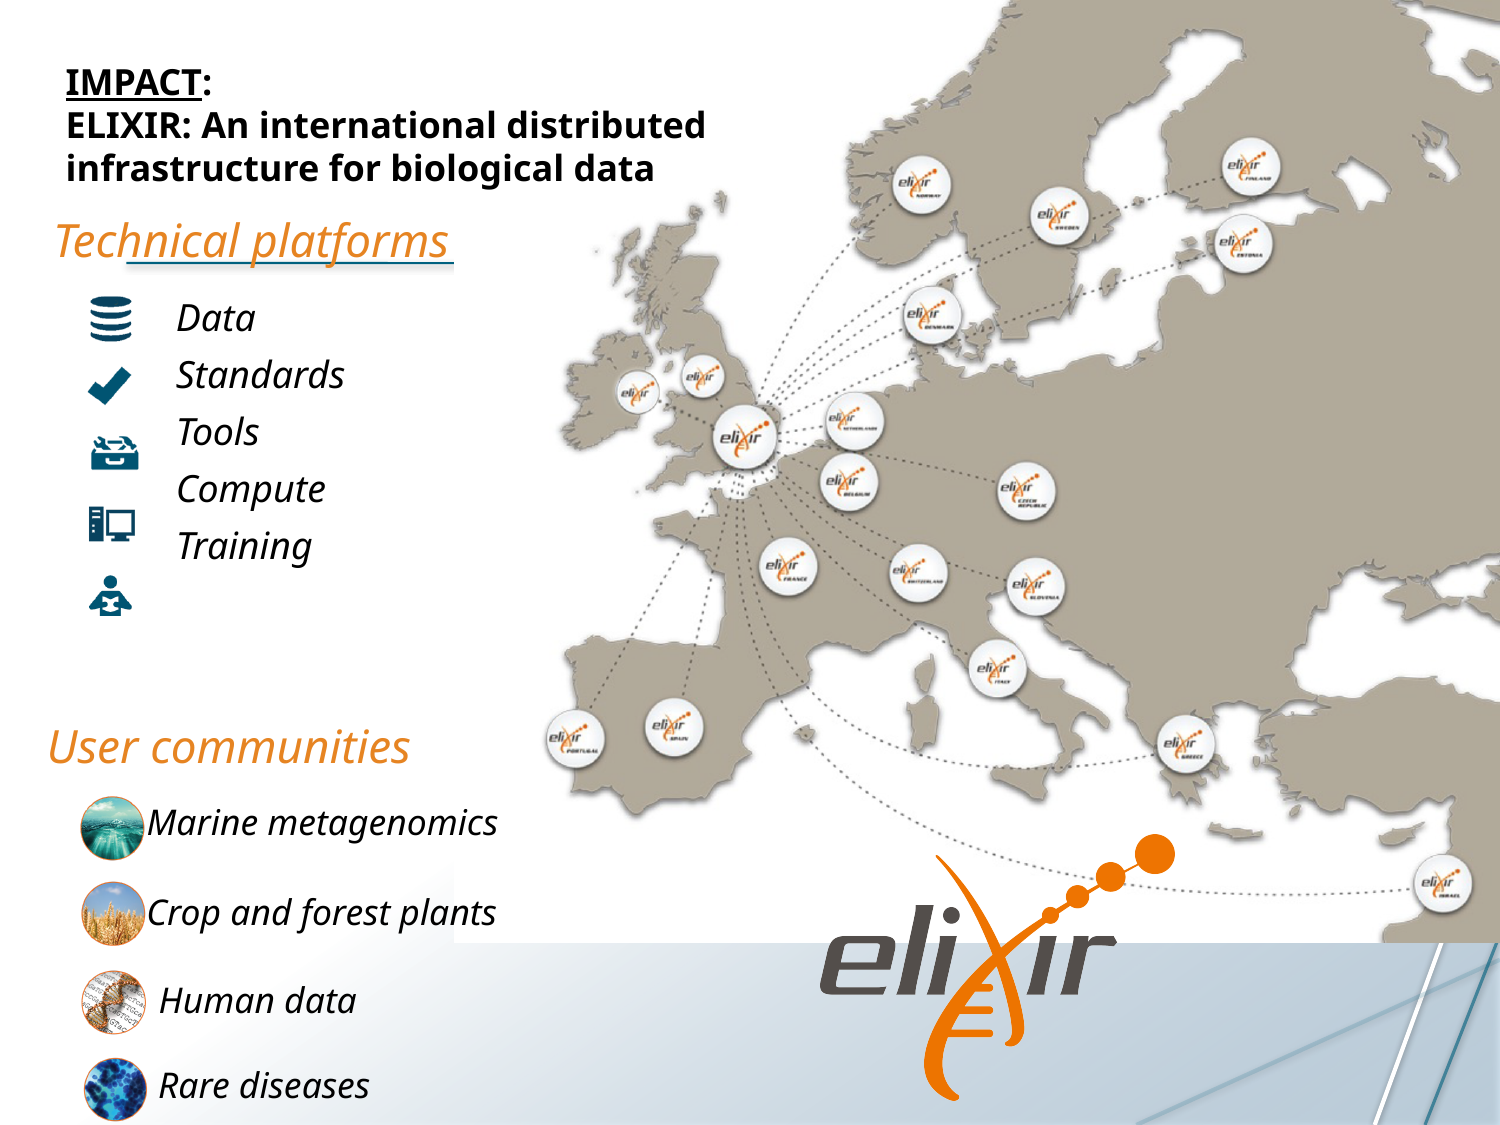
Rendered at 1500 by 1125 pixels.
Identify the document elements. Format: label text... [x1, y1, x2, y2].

picture [78, 420, 148, 480]
text_box Human data [146, 970, 372, 1028]
picture [78, 878, 149, 948]
picture [454, 0, 1500, 1102]
text_box User communities [16, 710, 438, 780]
list Data Standards Tools Compute Training [160, 281, 449, 691]
text_box Rare diseases [155, 1055, 386, 1114]
picture [79, 1052, 151, 1125]
title IMPACT: ELIXIR: An international distributed infrastructure for biological data [50, 7, 449, 197]
picture [76, 792, 148, 863]
picture [76, 568, 144, 627]
text_box Crop and forest plants [153, 882, 449, 940]
picture [76, 493, 146, 553]
picture [79, 969, 146, 1037]
picture [76, 357, 141, 413]
text_box Marine metagenomics [149, 792, 449, 850]
picture [76, 289, 144, 348]
text_box Technical platforms [23, 203, 449, 274]
